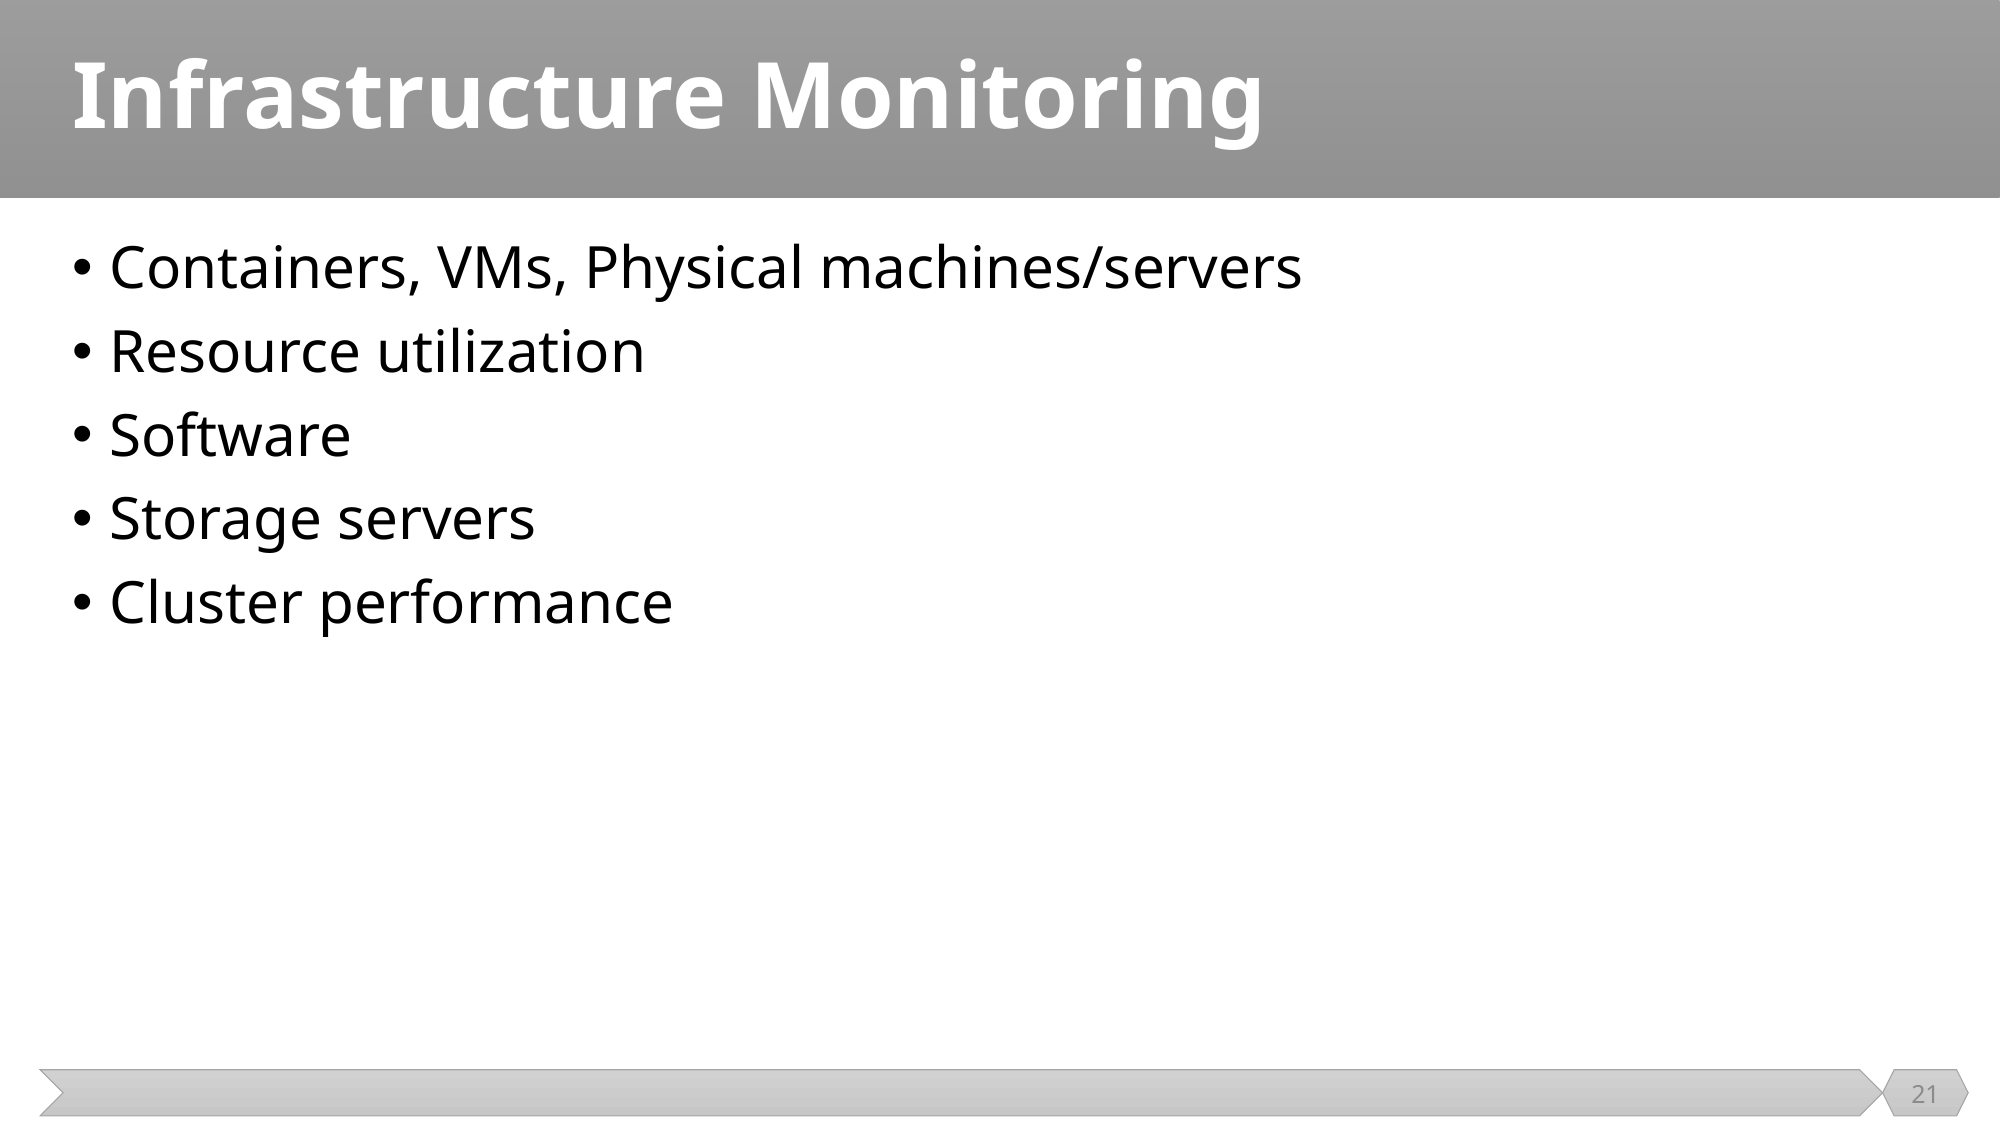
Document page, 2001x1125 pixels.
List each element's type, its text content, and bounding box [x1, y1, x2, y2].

slide_number 21 [1882, 1065, 1969, 1125]
title Infrastructure Monitoring [56, 0, 1969, 199]
list Containers, VMs, Physical machines/servers Resource utilization Software Storage servers Cluster performance [56, 230, 1969, 1010]
